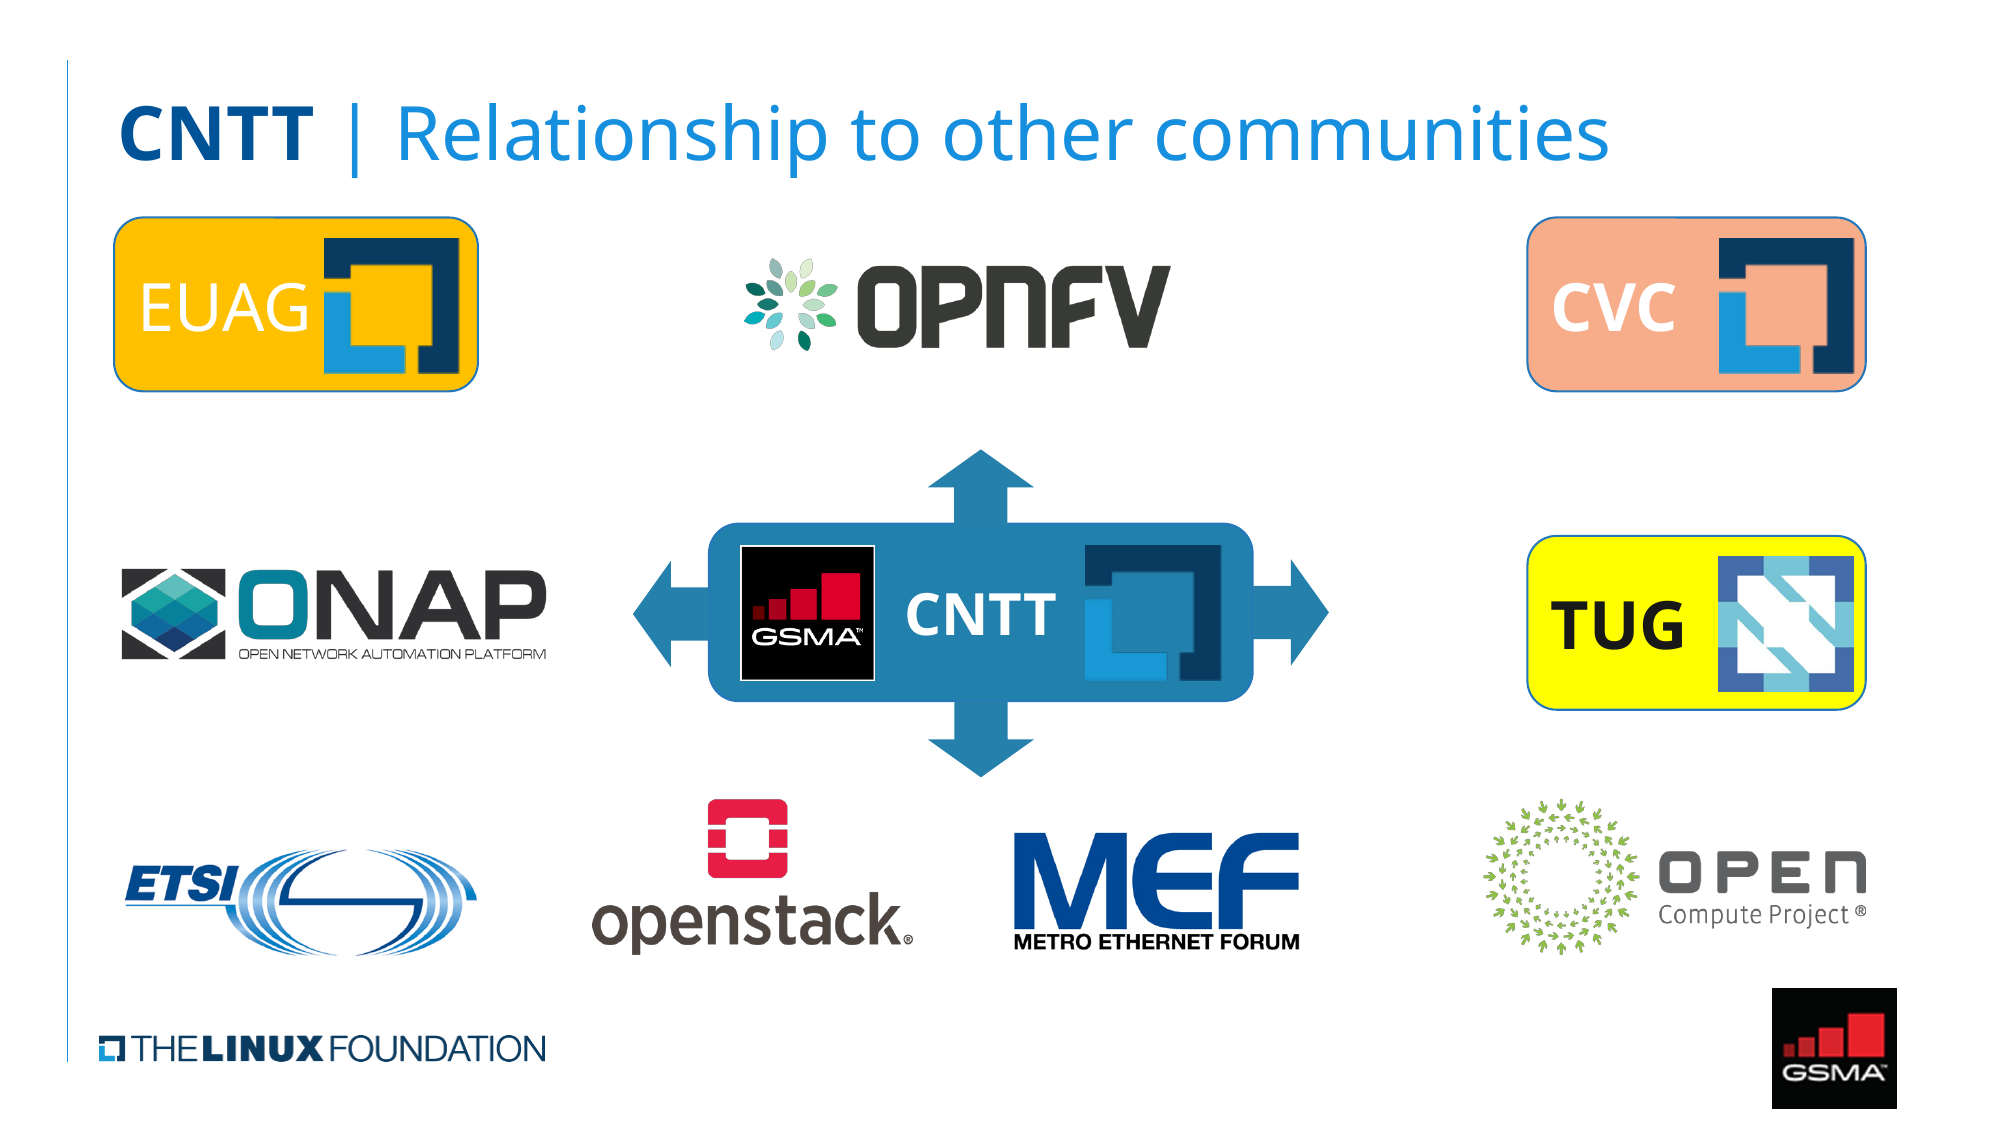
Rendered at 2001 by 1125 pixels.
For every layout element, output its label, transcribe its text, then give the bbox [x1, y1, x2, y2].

picture [1772, 988, 1897, 1109]
text_box [924, 448, 1038, 523]
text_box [1527, 217, 1866, 392]
picture [1000, 812, 1313, 970]
text_box [924, 702, 1038, 779]
picture [744, 258, 1171, 351]
picture [121, 568, 547, 660]
picture [99, 1035, 545, 1062]
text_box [1527, 535, 1866, 710]
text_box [708, 523, 1253, 702]
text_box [114, 217, 478, 392]
text_box [1253, 555, 1331, 669]
text_box CNTT | Relationship to other communities [102, 59, 1897, 214]
text_box [631, 557, 708, 671]
picture [113, 836, 500, 970]
picture [592, 799, 913, 955]
picture [1482, 797, 1866, 955]
